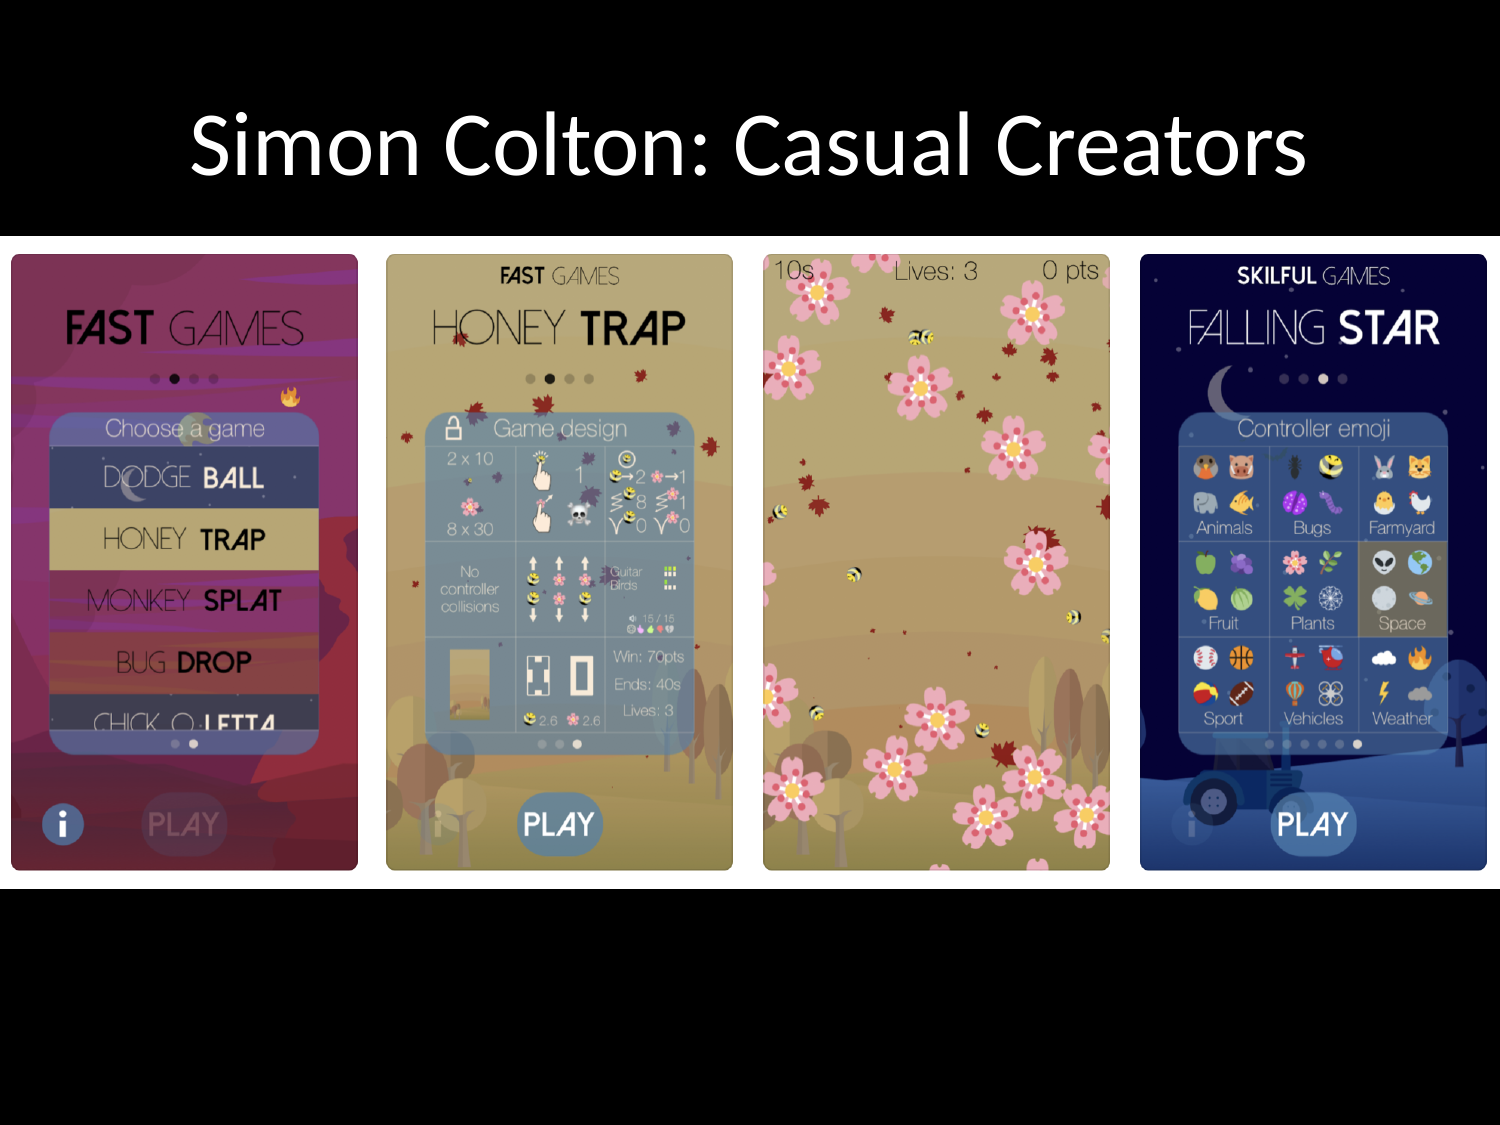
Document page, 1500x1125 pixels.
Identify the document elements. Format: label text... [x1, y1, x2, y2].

title Simon Colton: Casual Creators [75, 45, 1425, 233]
picture [0, 236, 1500, 889]
